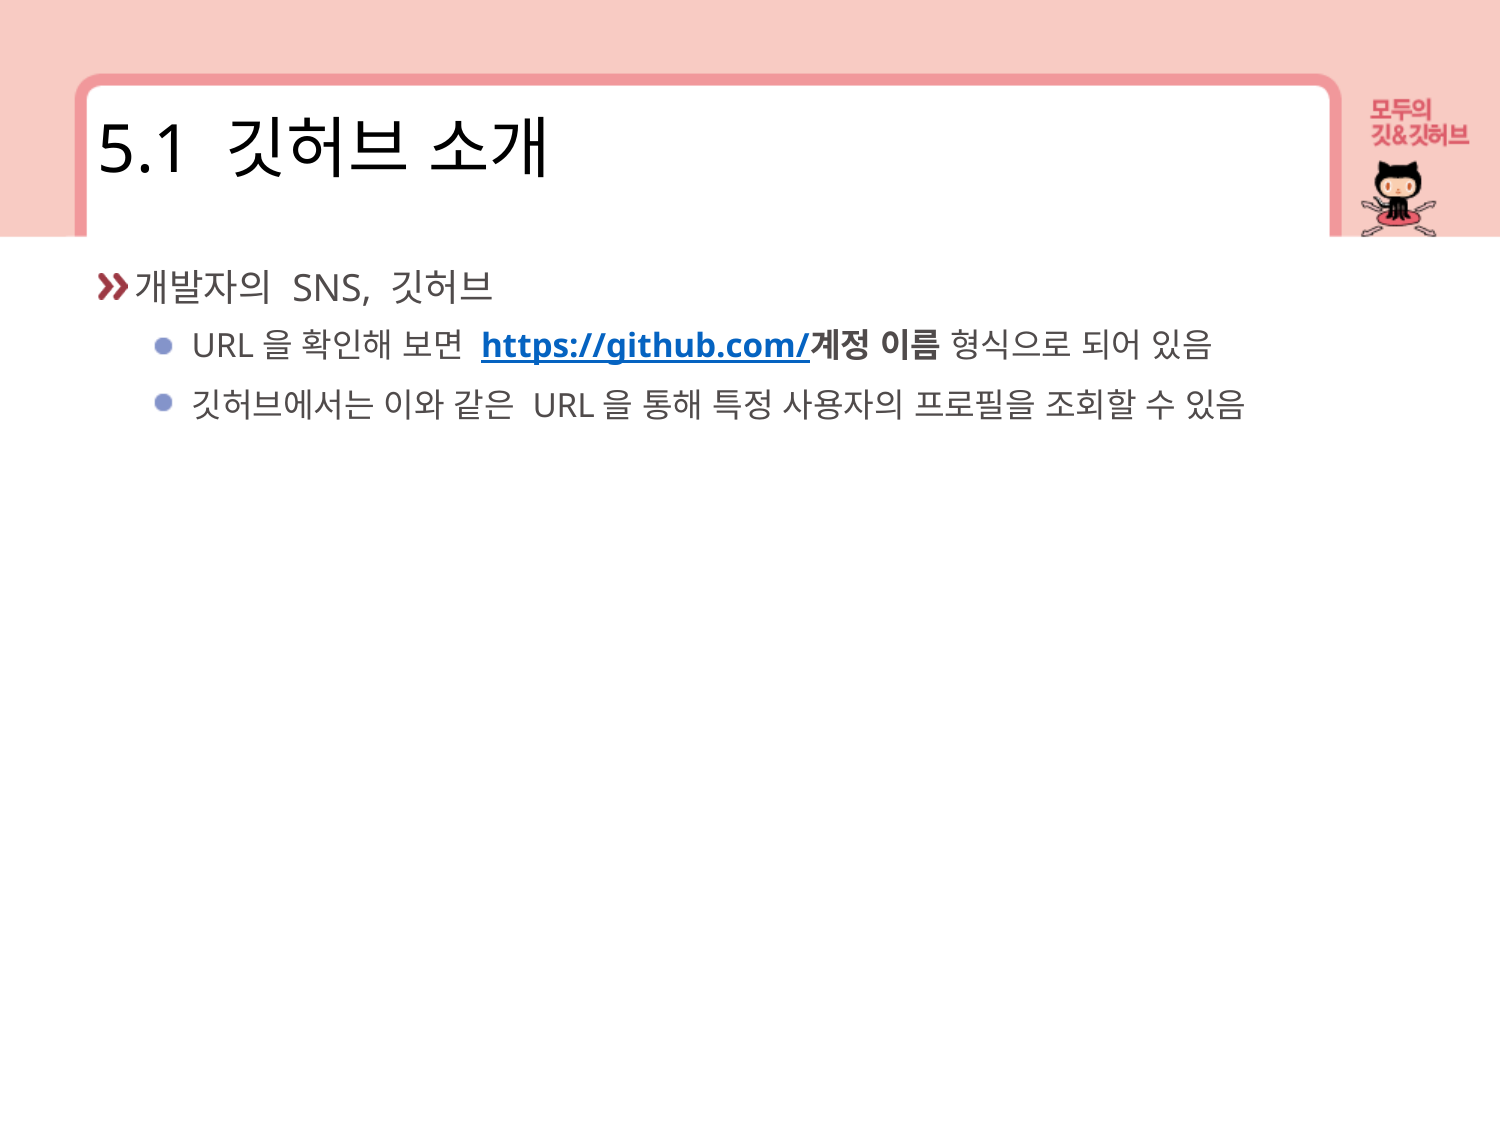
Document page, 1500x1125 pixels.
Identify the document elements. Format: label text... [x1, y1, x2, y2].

picture [0, 0, 1500, 1125]
text_box 5.1 깃허브 소개 [82, 61, 1413, 193]
text_box 개발자의 SNS, 깃허브 URL을 확인해 보면 https://github.com/계정 이름 형식으로 되어 있음 깃허브에서는 이와 같은 URL을 통해 특정 사용자의 프로필을 조회할 수 있음 [82, 252, 1413, 1067]
